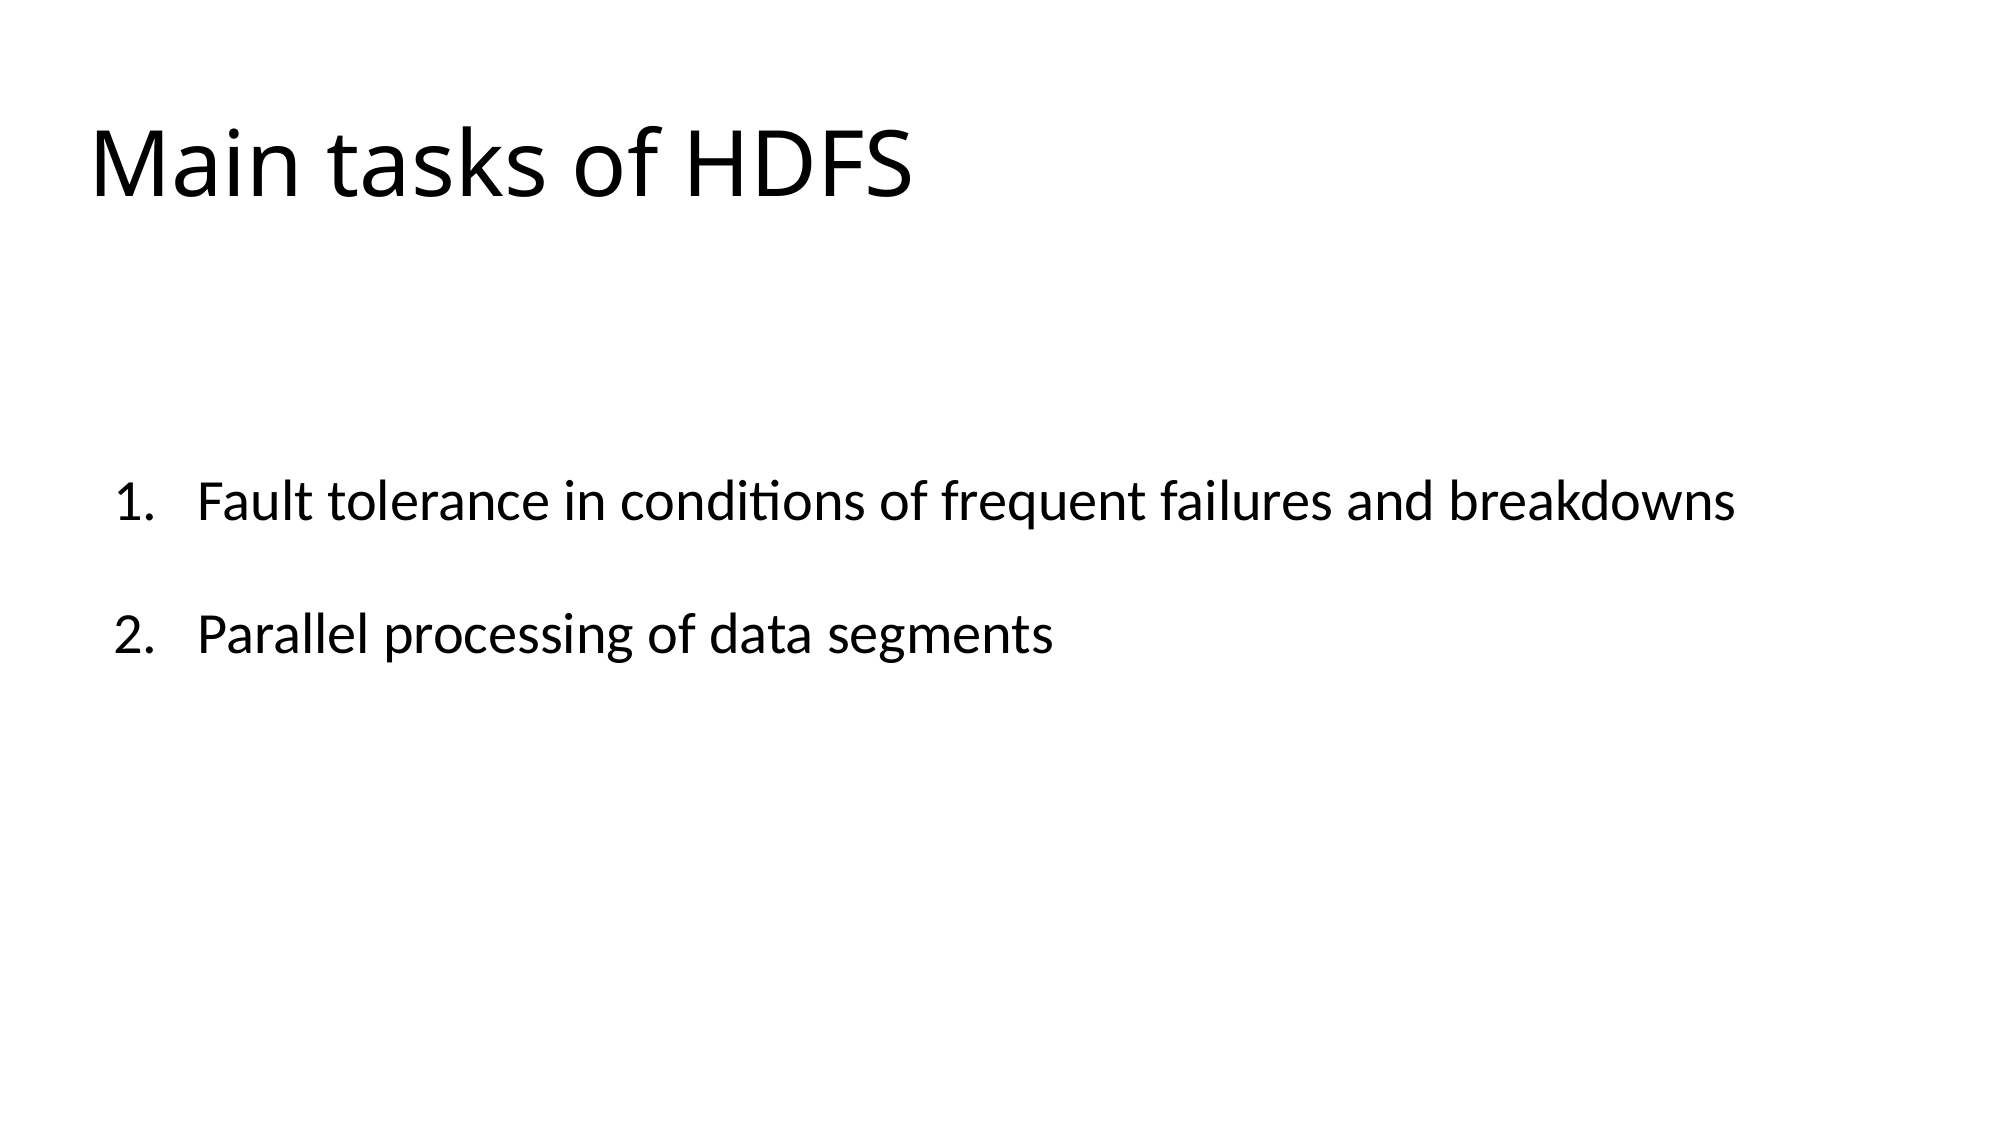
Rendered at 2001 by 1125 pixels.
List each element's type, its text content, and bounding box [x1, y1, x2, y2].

list Fault tolerance in conditions of frequent failures and breakdowns Parallel processing of data segments [68, 450, 1932, 819]
title Main tasks of HDFS [68, 97, 1932, 223]
